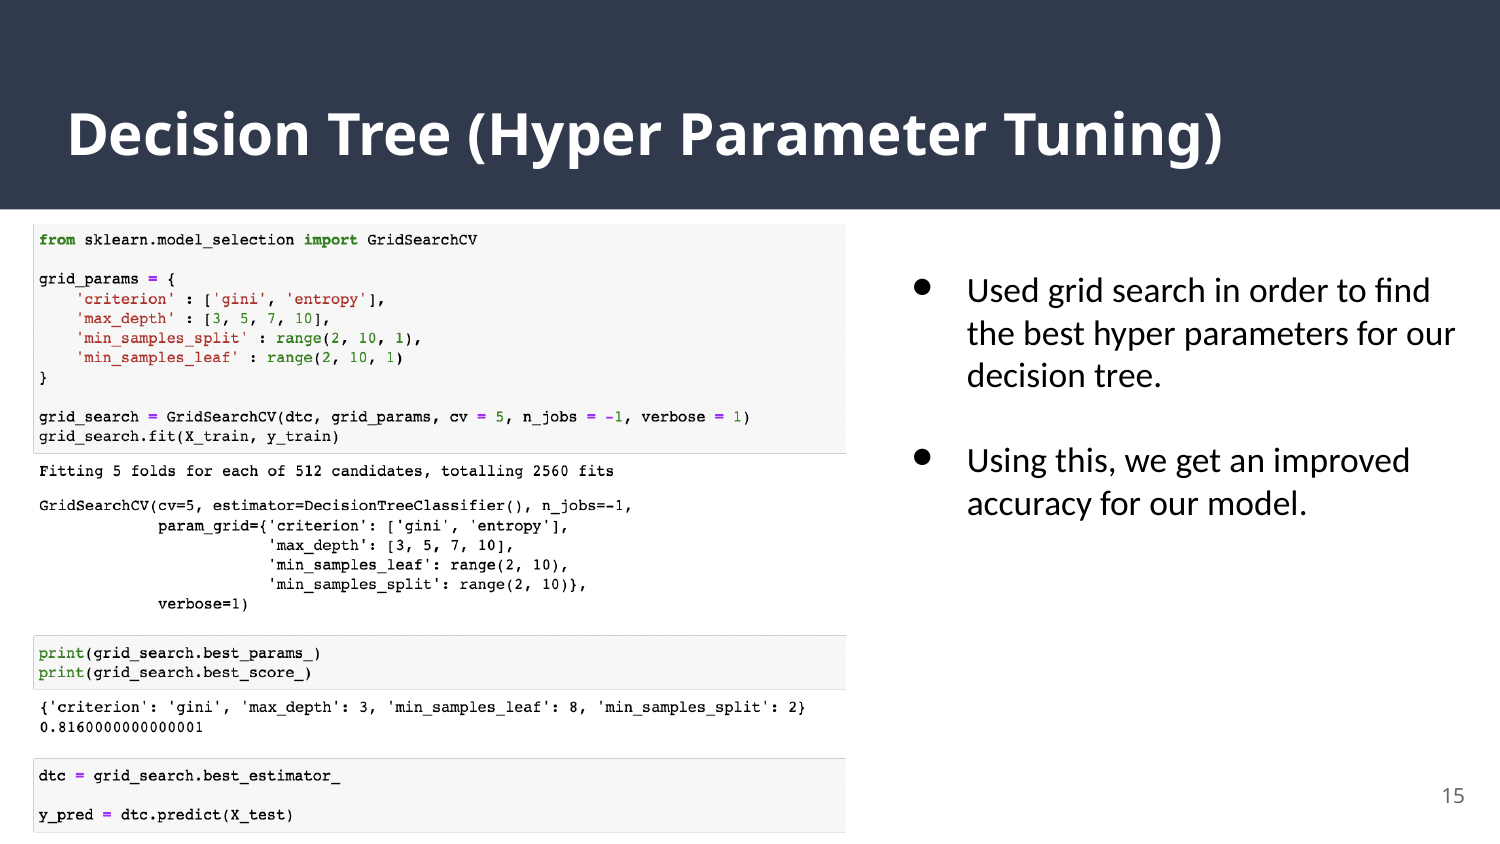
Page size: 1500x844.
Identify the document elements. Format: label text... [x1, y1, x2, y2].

title Decision Tree (Hyper Parameter Tuning) [51, 82, 1449, 185]
text_box Used grid search in order to find the best hyper parameters for our decision tree. Using this, we get an improved accuracy for our model. [876, 252, 1473, 538]
picture [24, 224, 846, 835]
slide_number ‹#› [1389, 764, 1480, 830]
